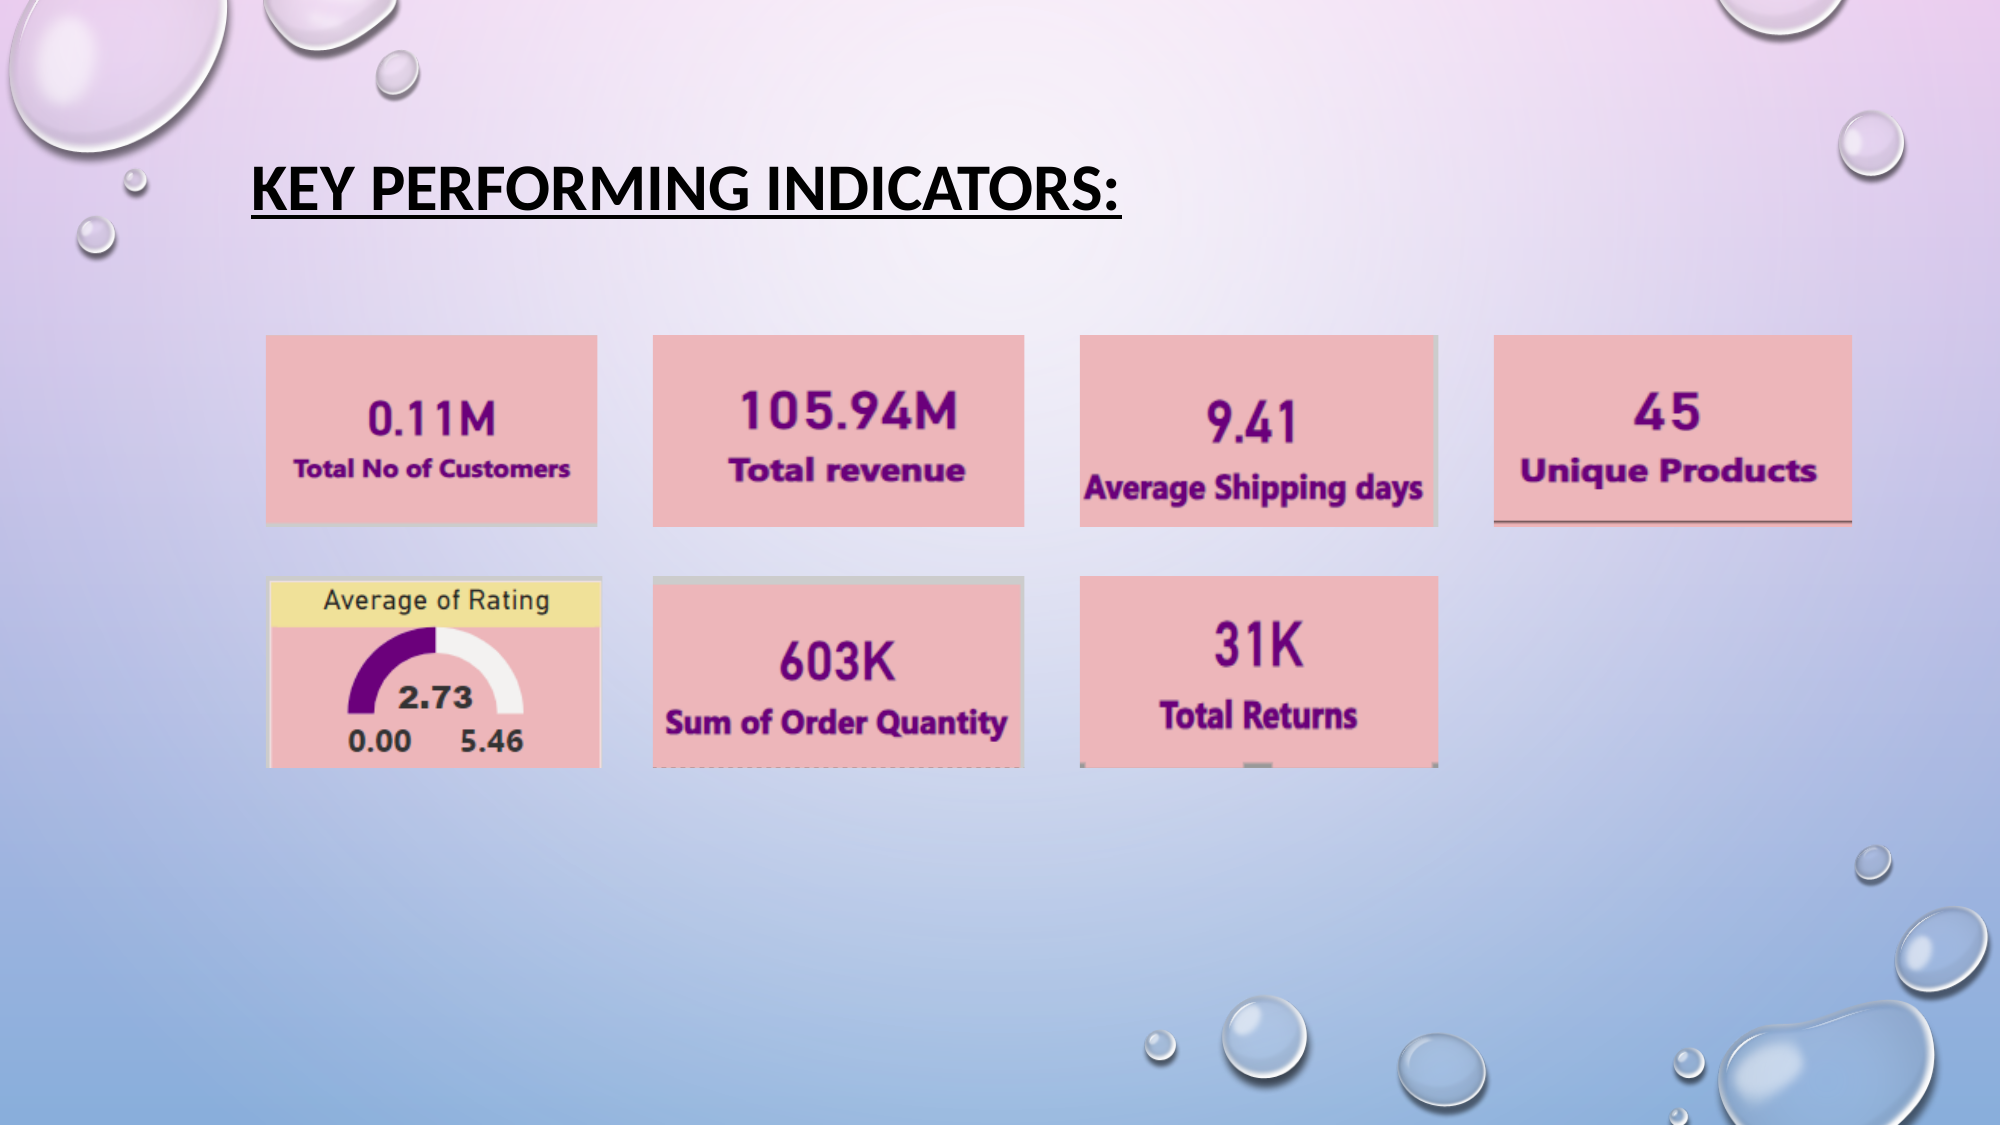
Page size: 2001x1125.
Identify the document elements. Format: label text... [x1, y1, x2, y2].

picture [0, 0, 2000, 1125]
text_box KEY PERFORMING INDICATORS: [236, 136, 1687, 392]
